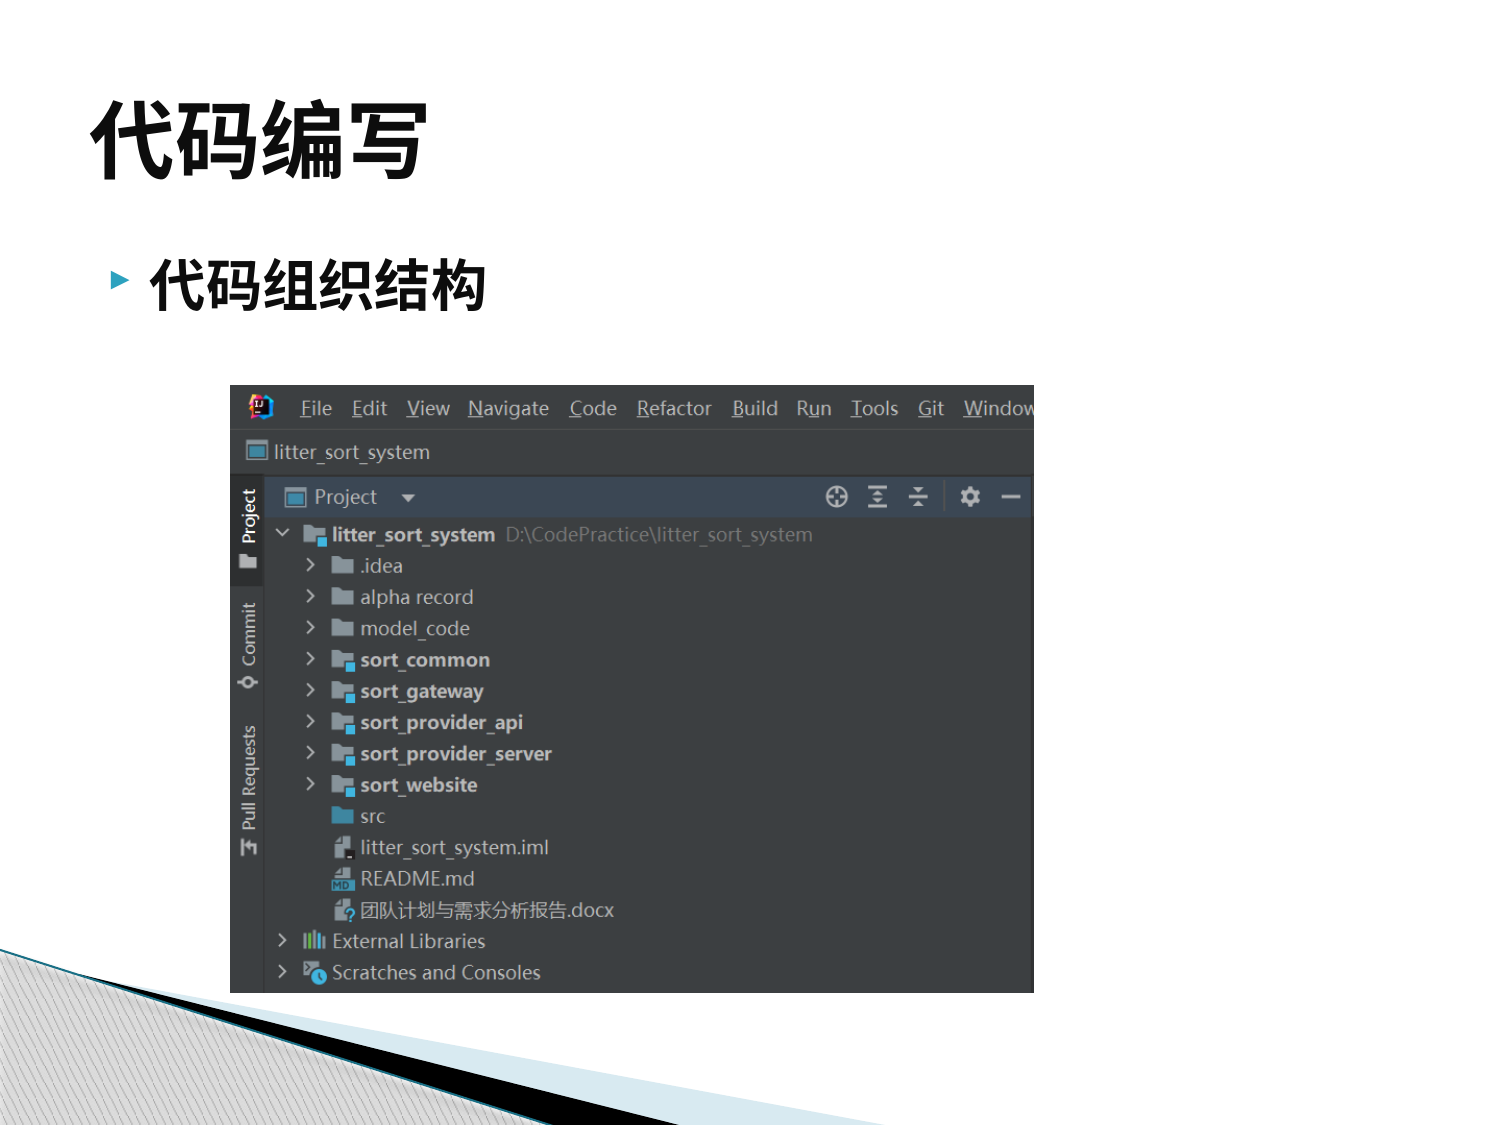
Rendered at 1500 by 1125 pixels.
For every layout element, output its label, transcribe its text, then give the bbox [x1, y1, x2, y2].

list 代码组织结构 [75, 243, 1425, 986]
picture [229, 385, 1034, 993]
title 代码编写 [75, 45, 1425, 233]
